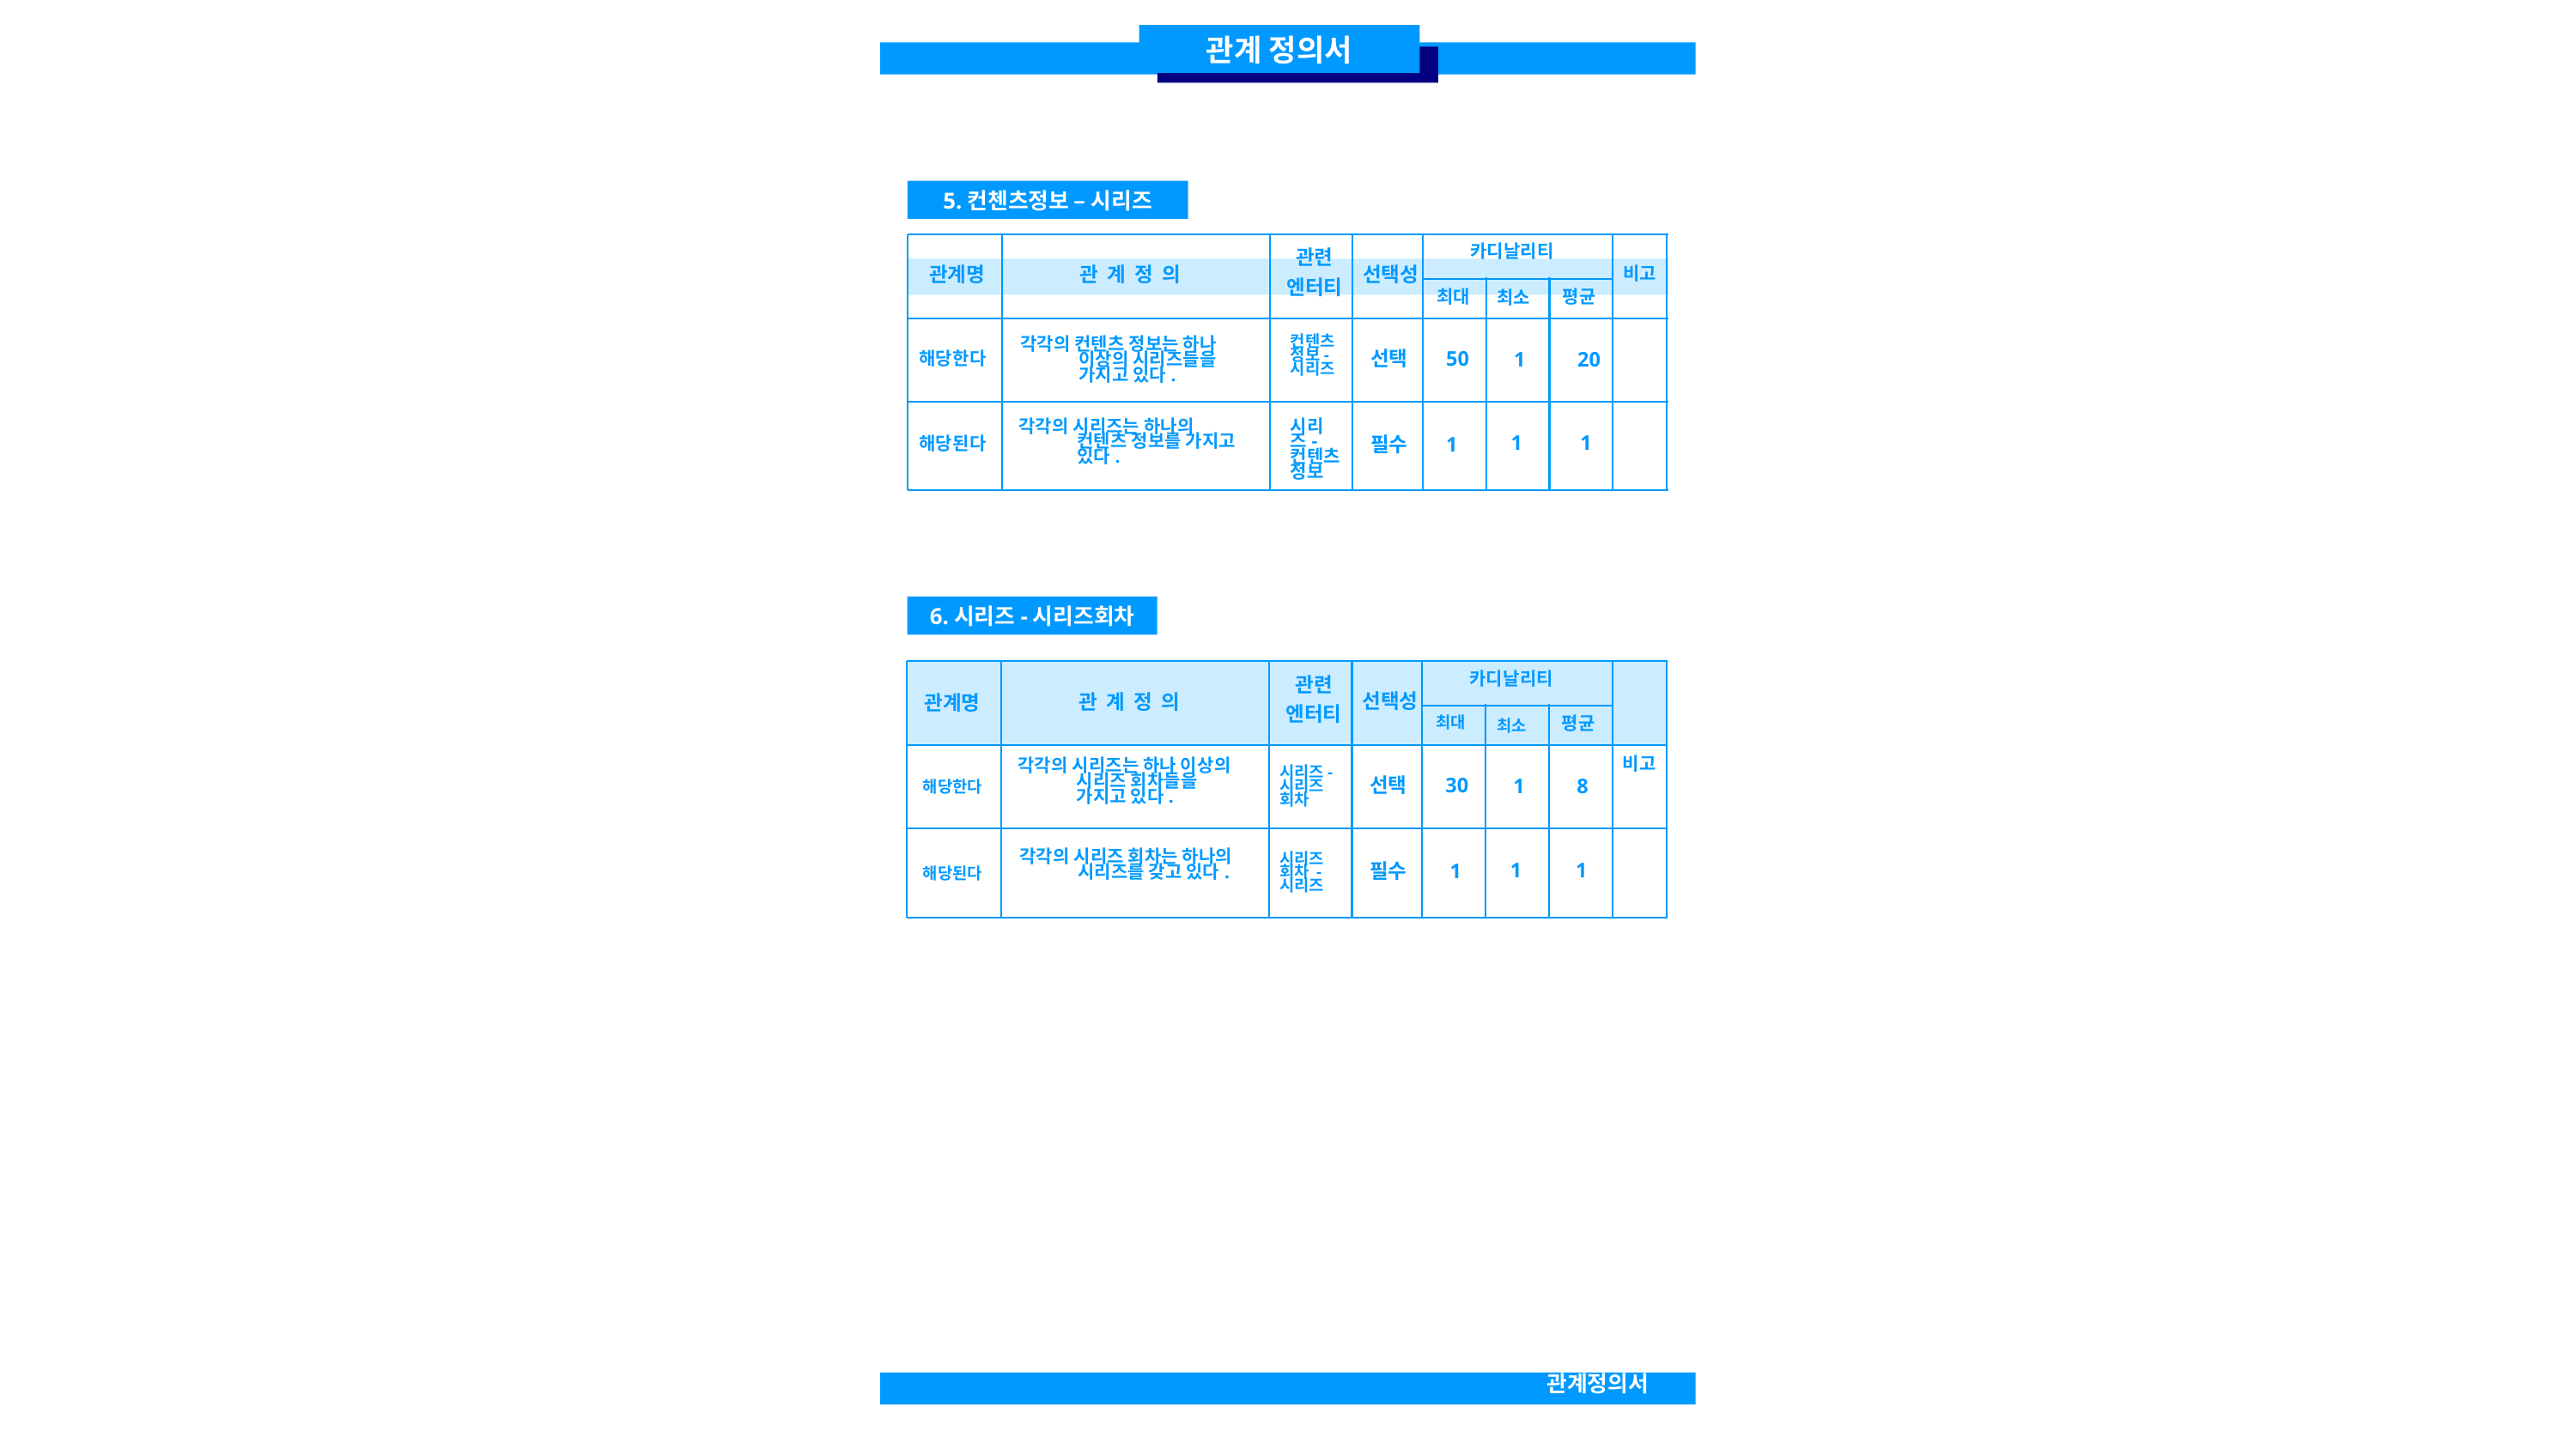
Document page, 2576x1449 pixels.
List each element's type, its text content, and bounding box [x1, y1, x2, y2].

text_box 관계정의서 [1534, 1363, 1687, 1403]
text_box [906, 660, 1667, 917]
text_box 5.컨첸츠정보 – 시리즈 [907, 180, 1188, 219]
text_box 비고 [1672, 256, 1675, 290]
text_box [907, 233, 1668, 490]
text_box [1442, 42, 1696, 75]
text_box [880, 42, 1134, 75]
text_box 비고 [1669, 747, 1675, 780]
text_box 6.시리즈-시리즈회차 [907, 596, 1157, 635]
text_box [880, 1372, 1696, 1405]
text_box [1139, 24, 1439, 83]
